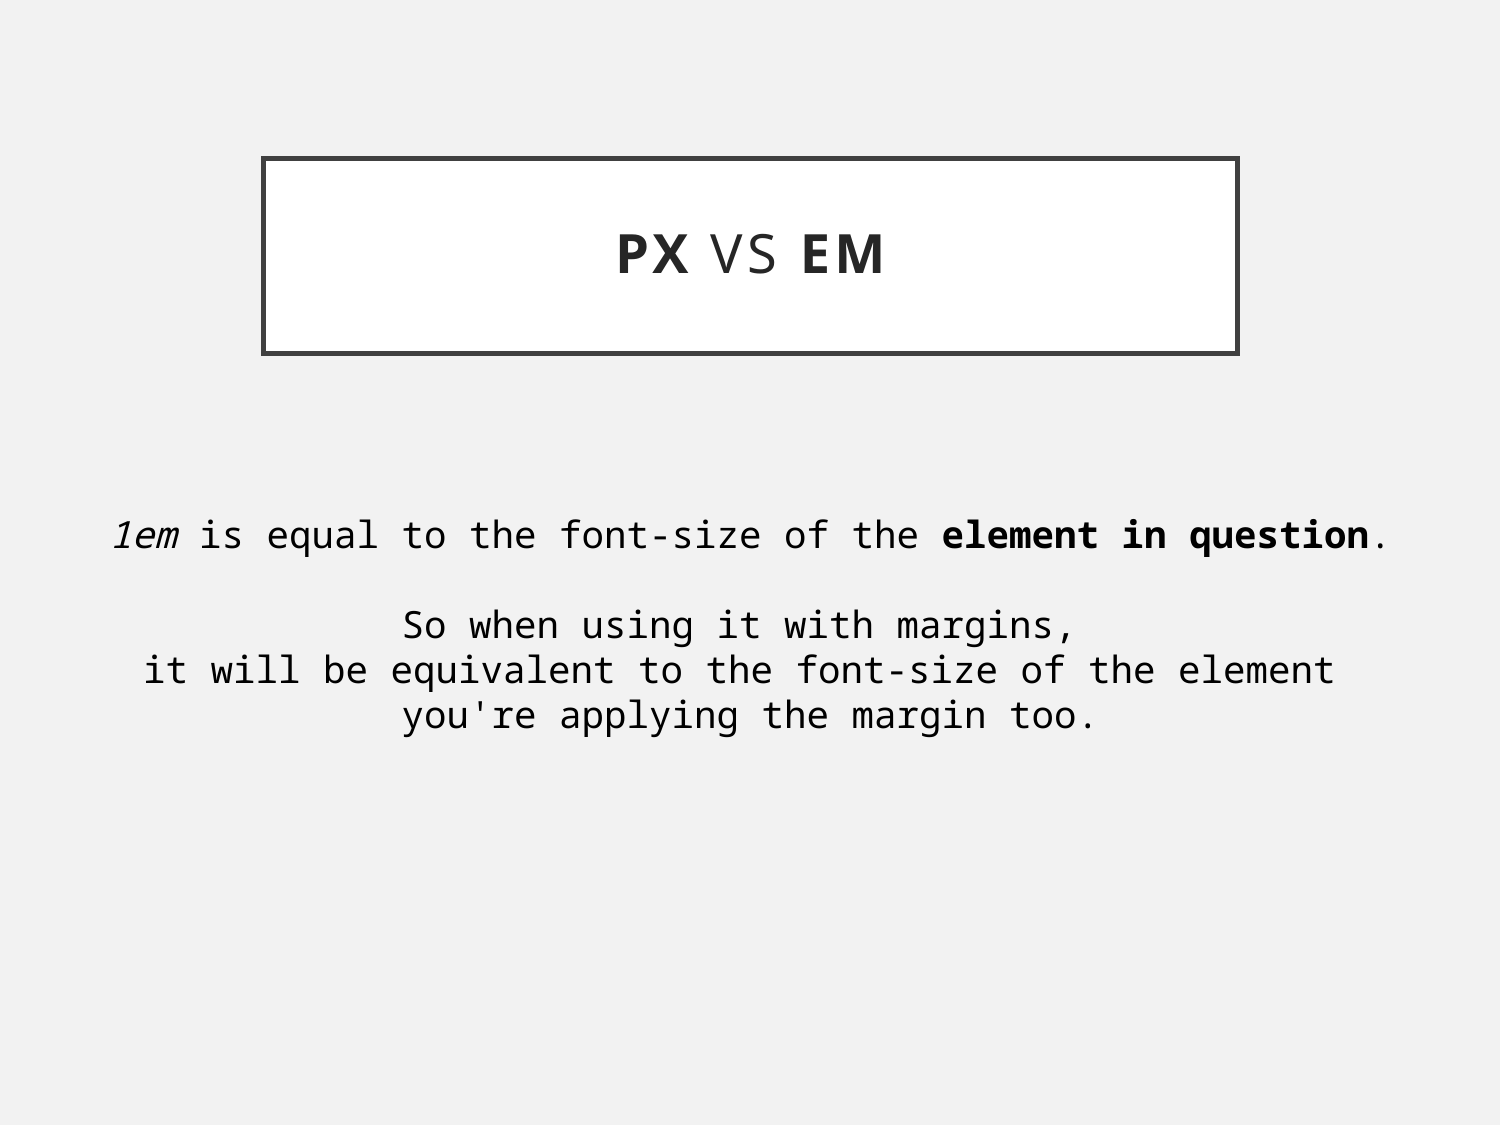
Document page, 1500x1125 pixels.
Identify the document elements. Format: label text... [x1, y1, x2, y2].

text_box 1em is equal to the font-size of the element in question. So when using it with margins, it will be equivalent to the font-size of the element you're applying the margin too. [94, 503, 1407, 834]
title Px vs em [261, 156, 1240, 356]
